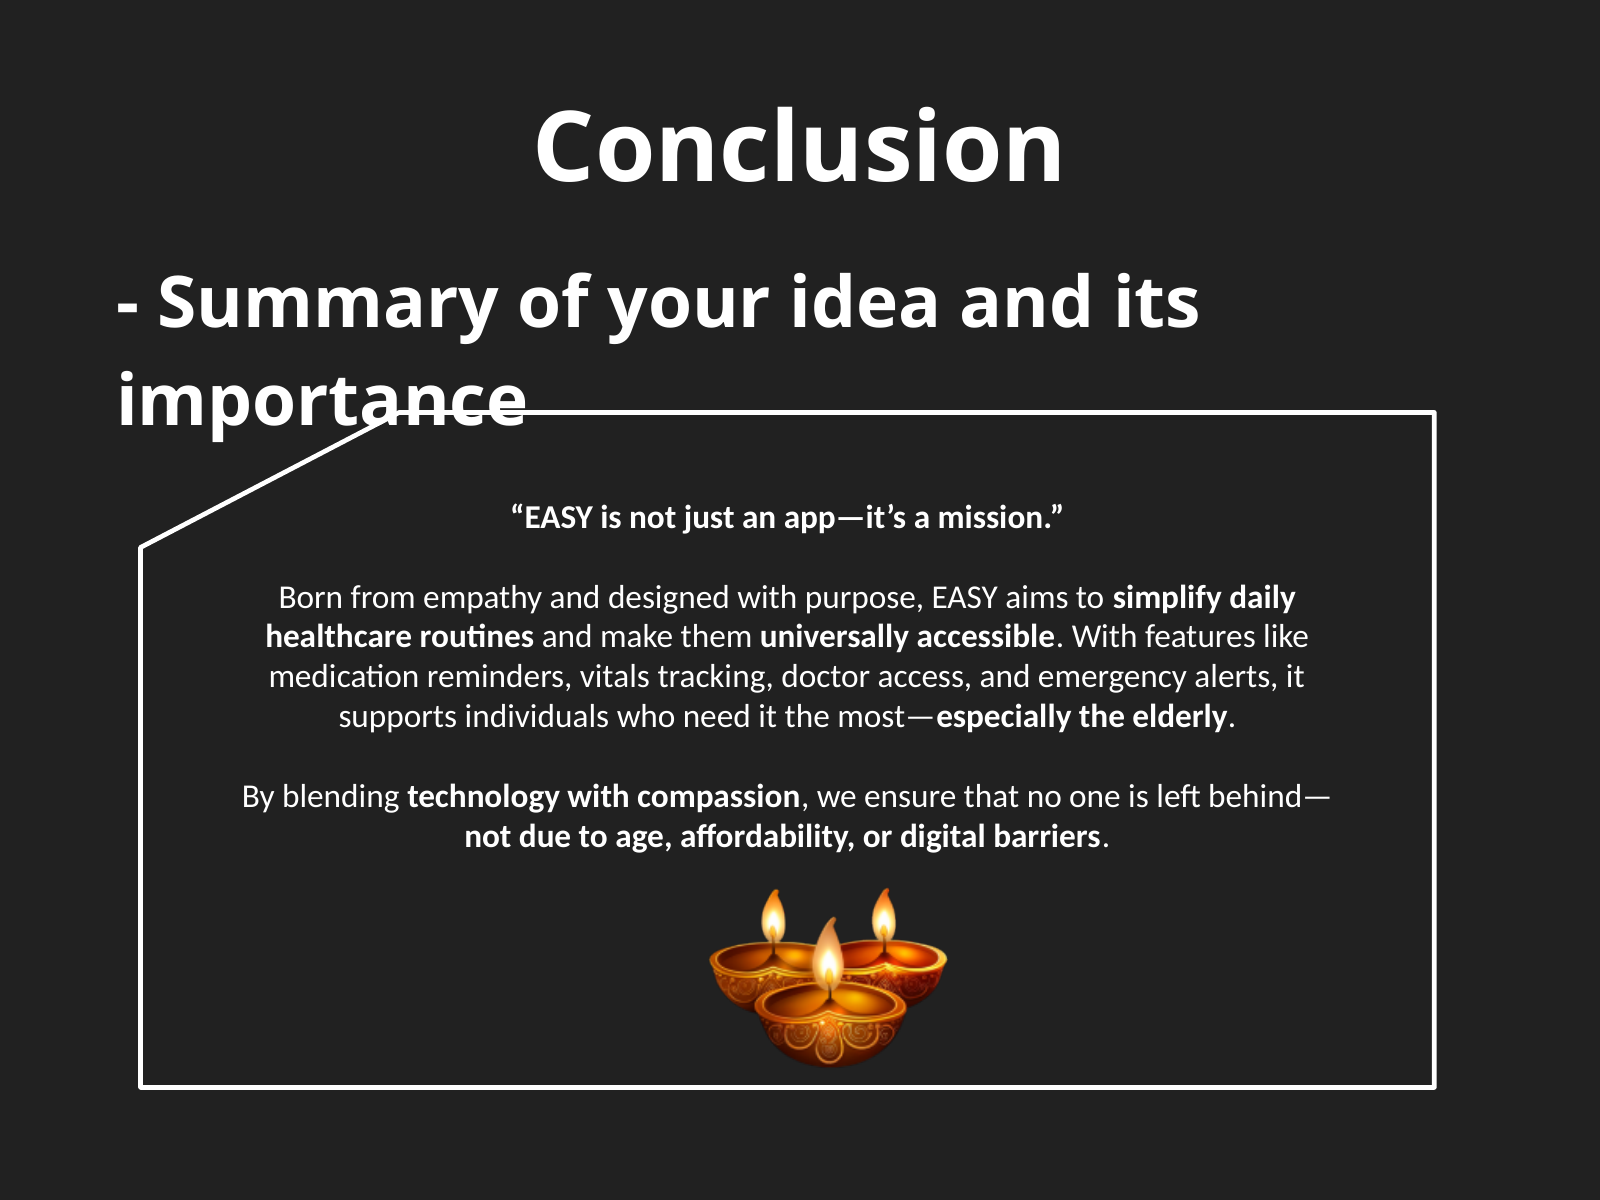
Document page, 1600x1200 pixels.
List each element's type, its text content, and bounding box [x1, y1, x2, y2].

text_box - Summary of your idea and its importance [79, 255, 1520, 1052]
picture [674, 824, 982, 1132]
text_box [140, 412, 1435, 1088]
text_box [79, 47, 1521, 249]
